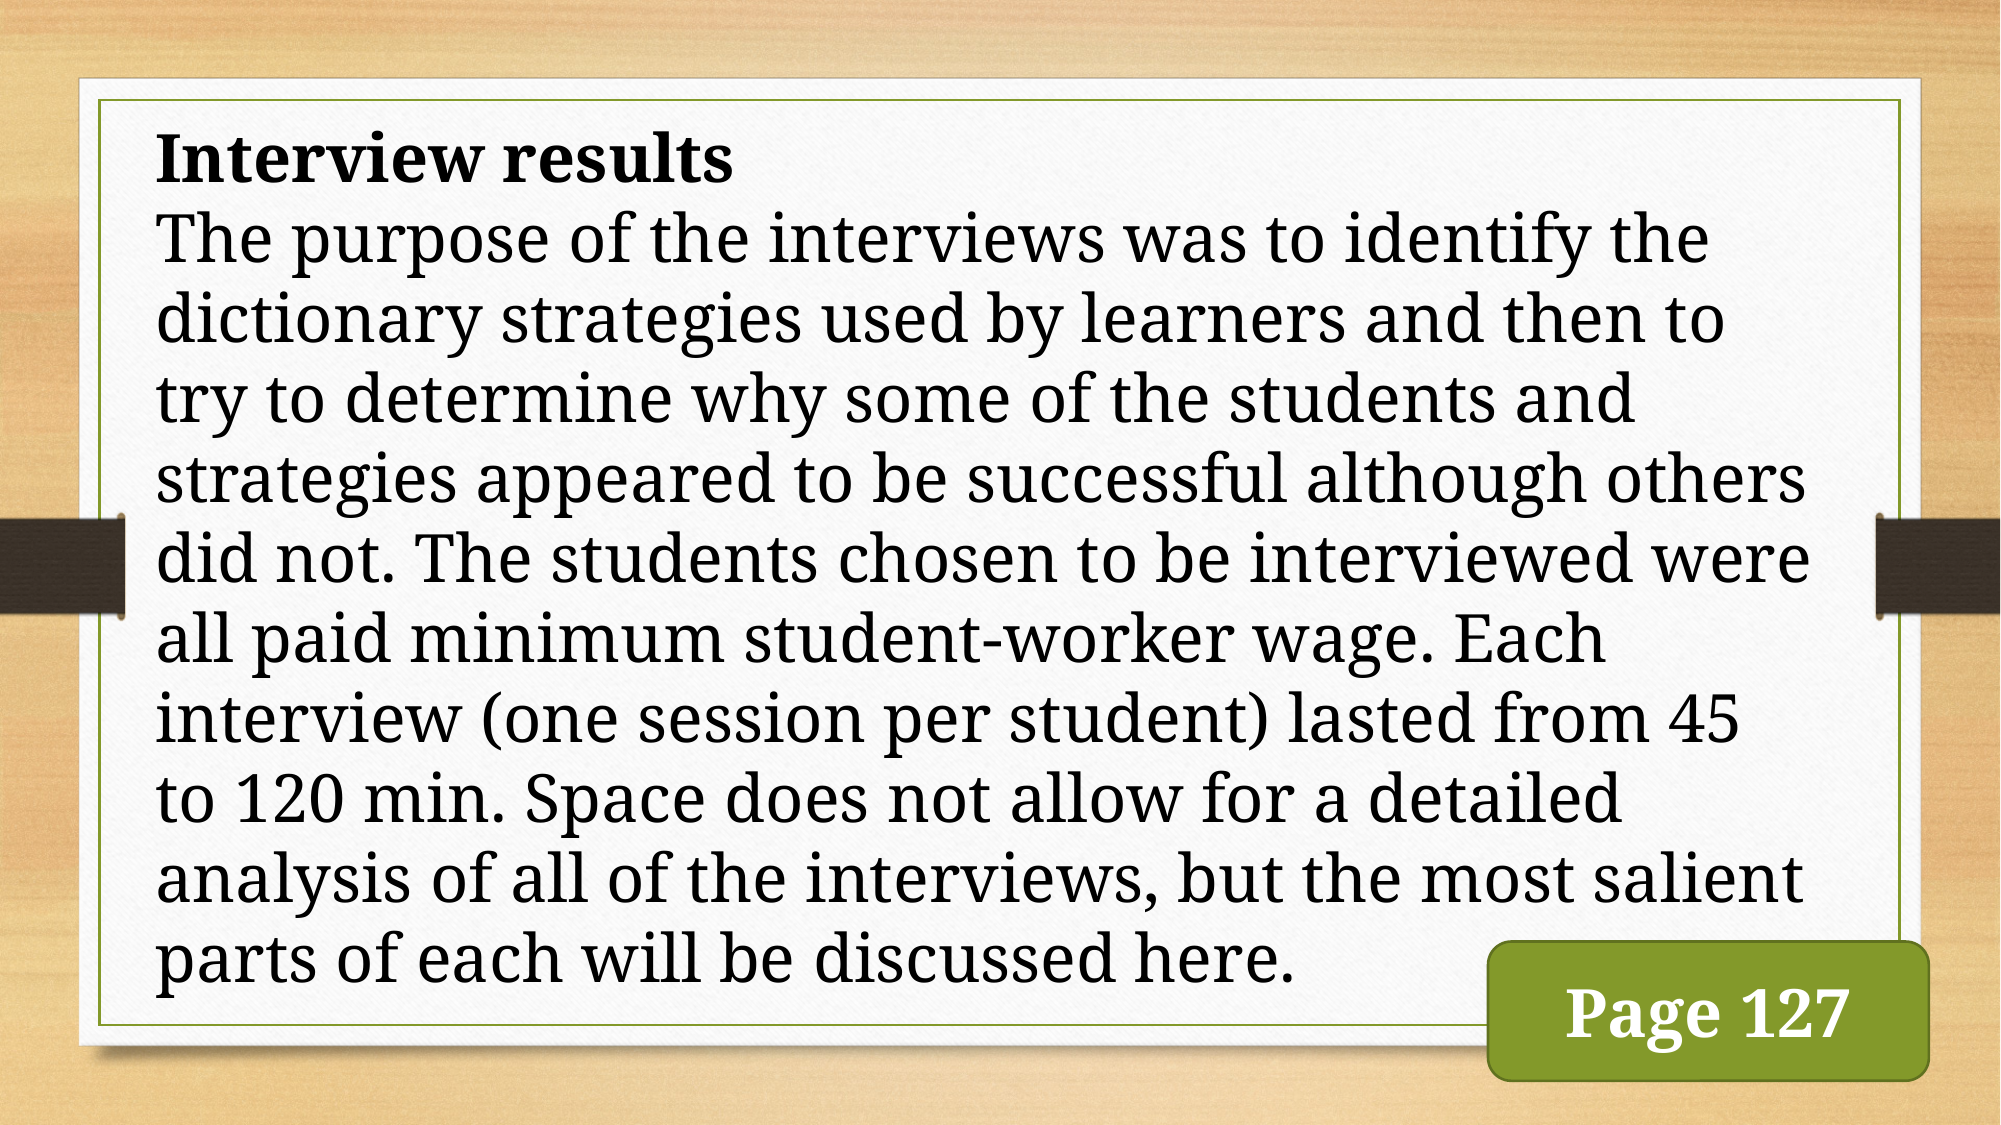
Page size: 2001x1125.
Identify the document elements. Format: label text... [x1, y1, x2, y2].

text_box Page 127 [1486, 940, 1931, 1083]
text_box Interview results The purpose of the interviews was to identify the dictionary strategies used by learners and then to try to determine why some of the students and strategies appeared to be successful although others did not. The students chosen to be interviewed were all paid minimum student-worker wage. Each interview (one session per student) lasted from 45 to 120 min. Space does not allow for a detailed analysis of all of the interviews, but the most salient parts of each will be discussed here. [140, 108, 1833, 1003]
picture [0, 0, 2001, 1125]
